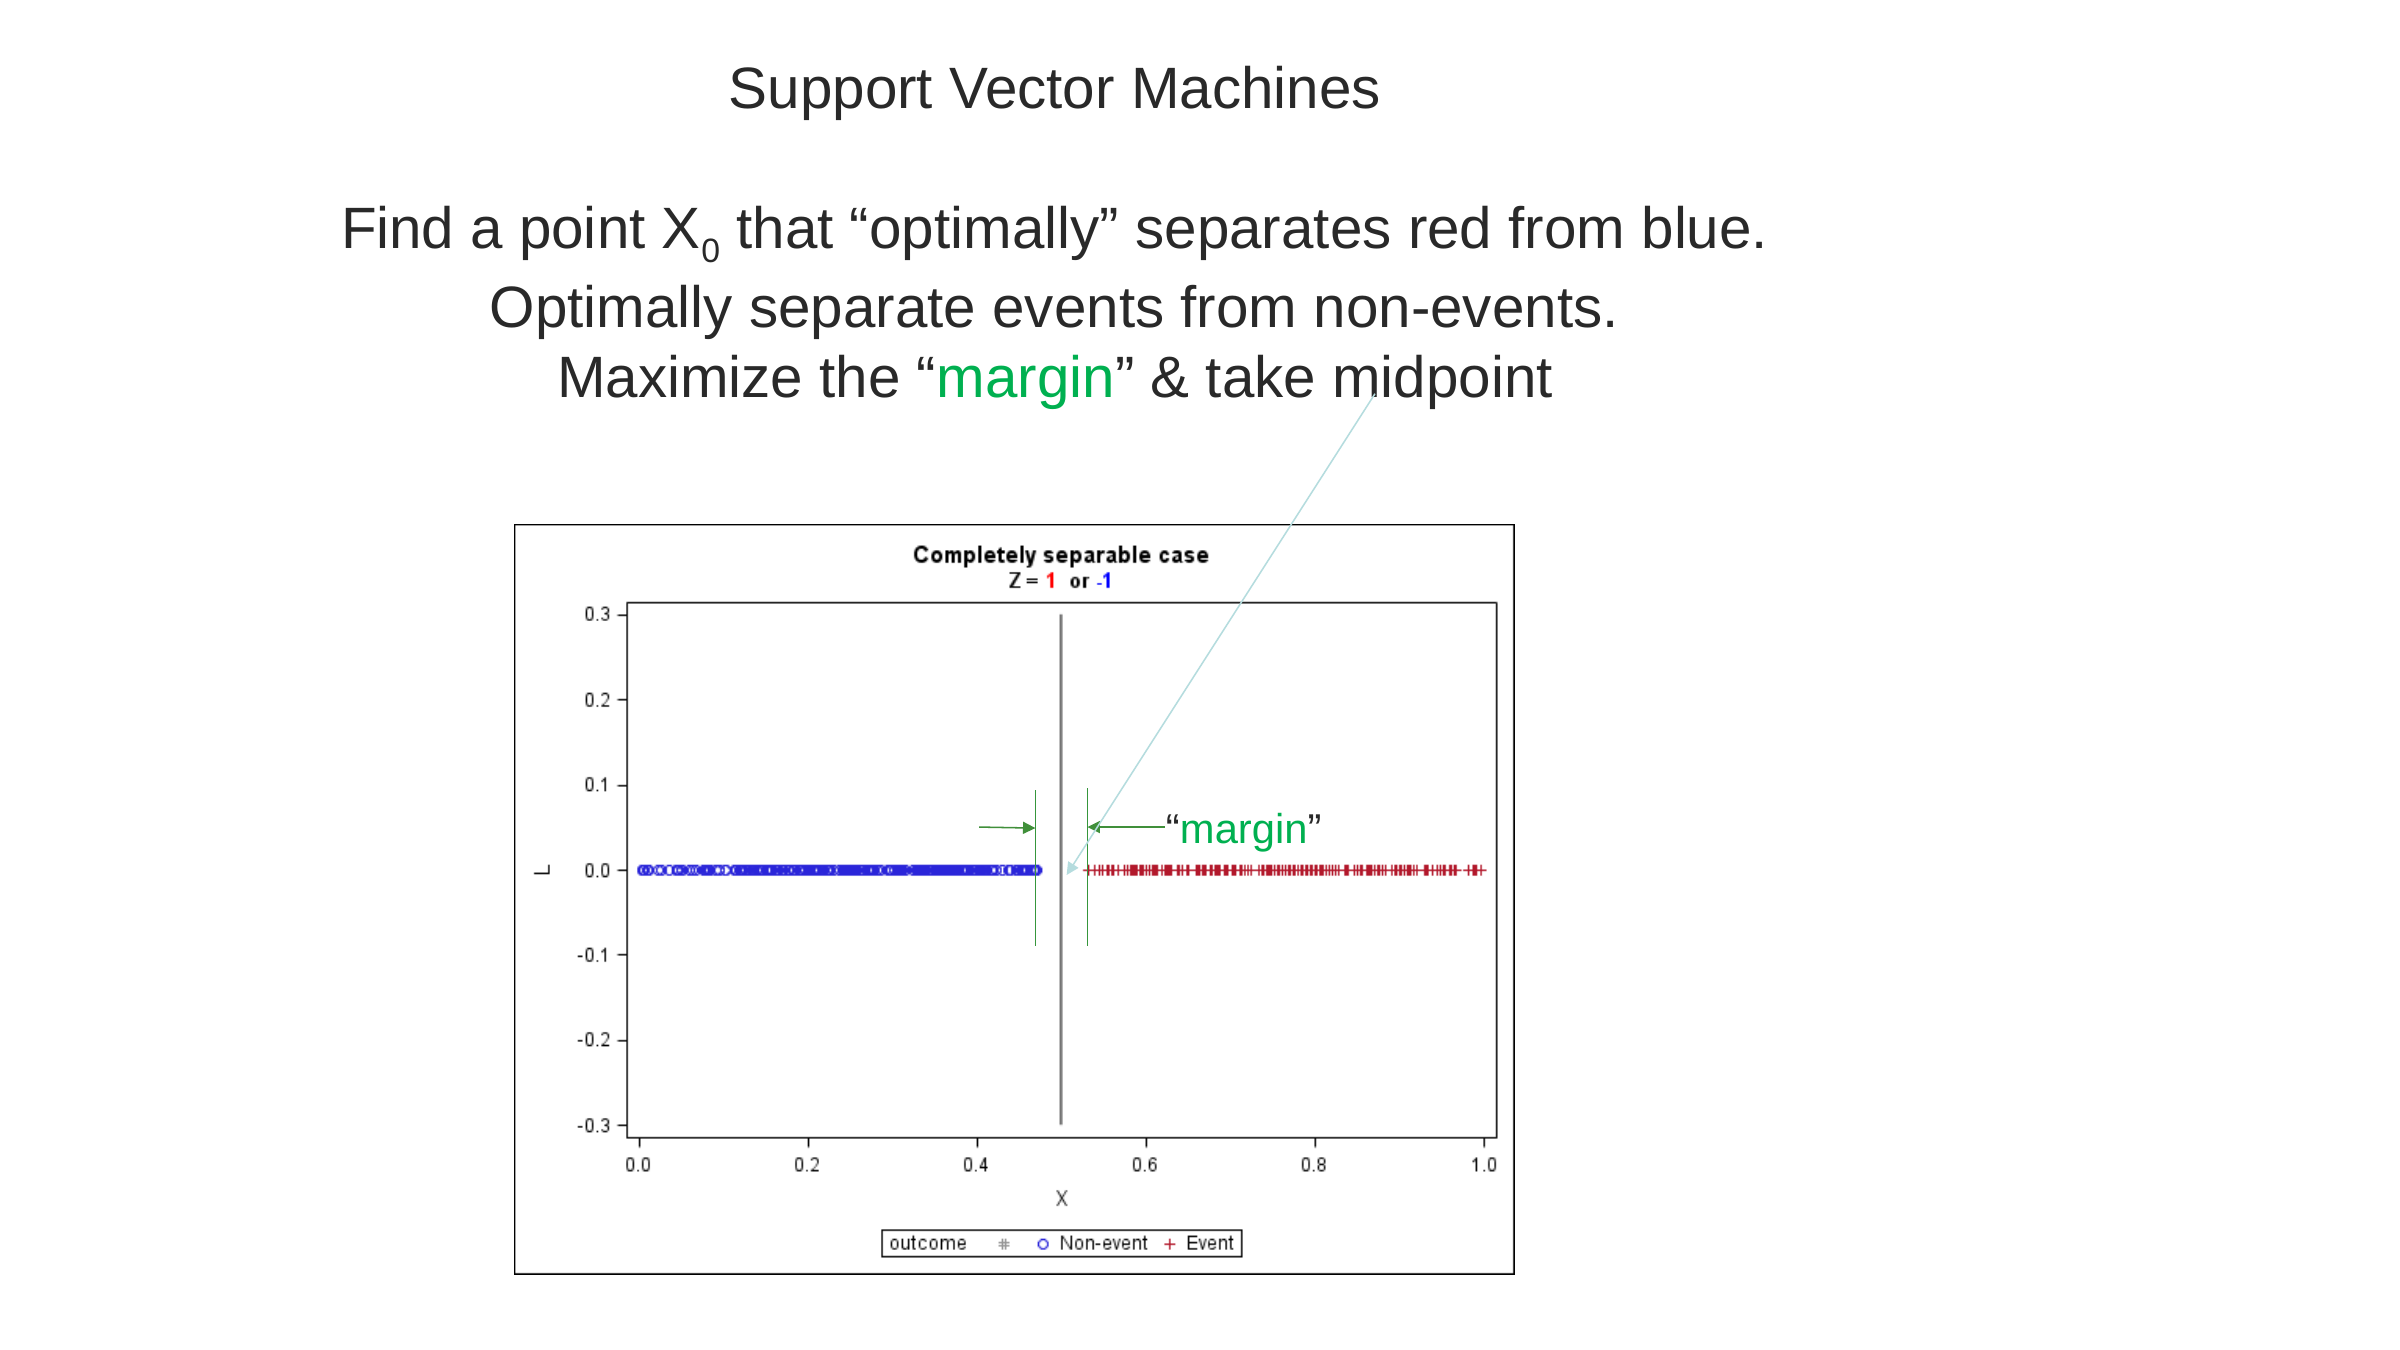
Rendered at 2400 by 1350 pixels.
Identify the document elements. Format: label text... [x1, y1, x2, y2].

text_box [1066, 393, 1376, 876]
picture [514, 524, 1516, 1276]
text_box Support Vector Machines Find a point X0 that “optimally” separates red from blue. Optimally separate events from non-events. Maximize the “margin” & take midpoint [326, 42, 1785, 417]
